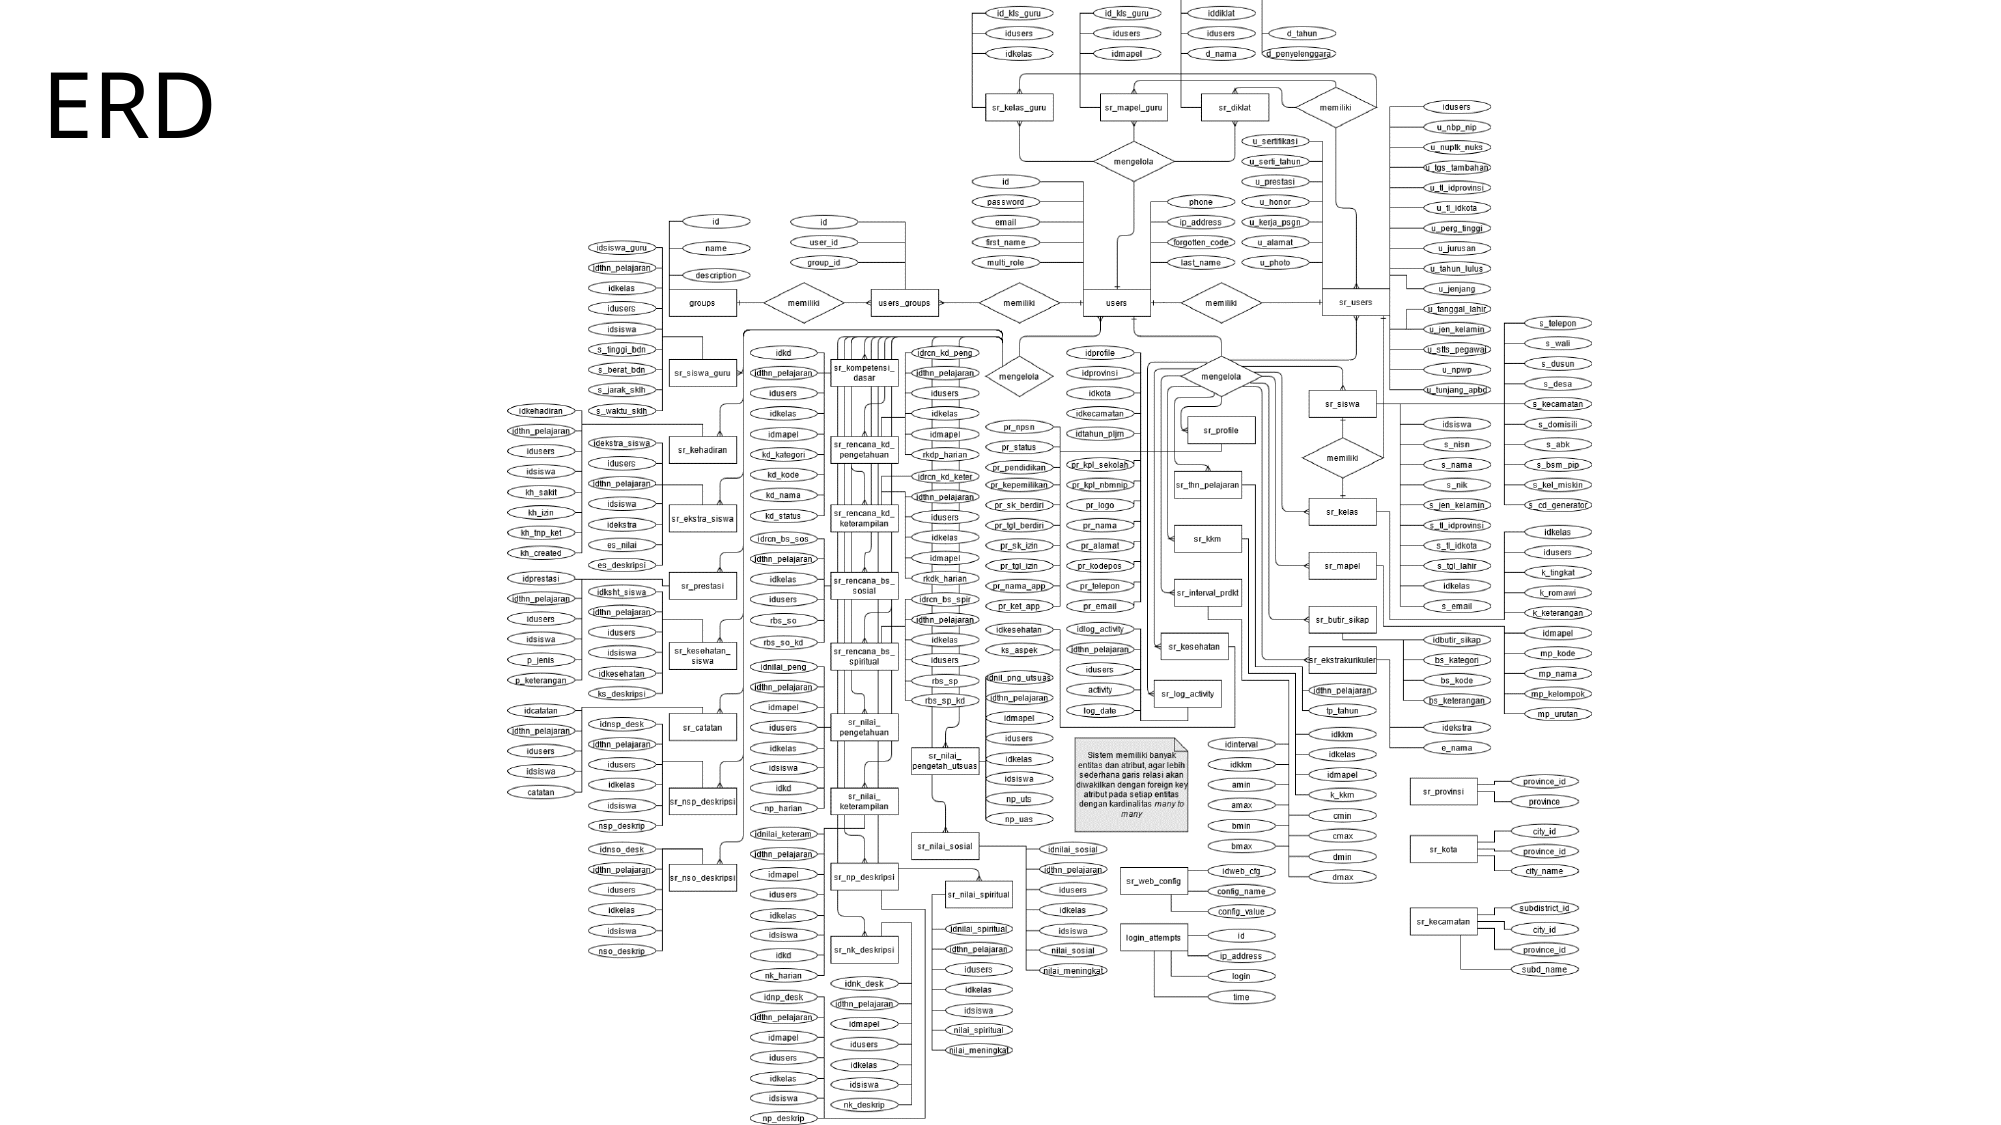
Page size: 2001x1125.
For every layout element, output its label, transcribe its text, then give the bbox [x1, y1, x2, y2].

title ERD [27, 0, 436, 218]
picture [506, 0, 1592, 1125]
